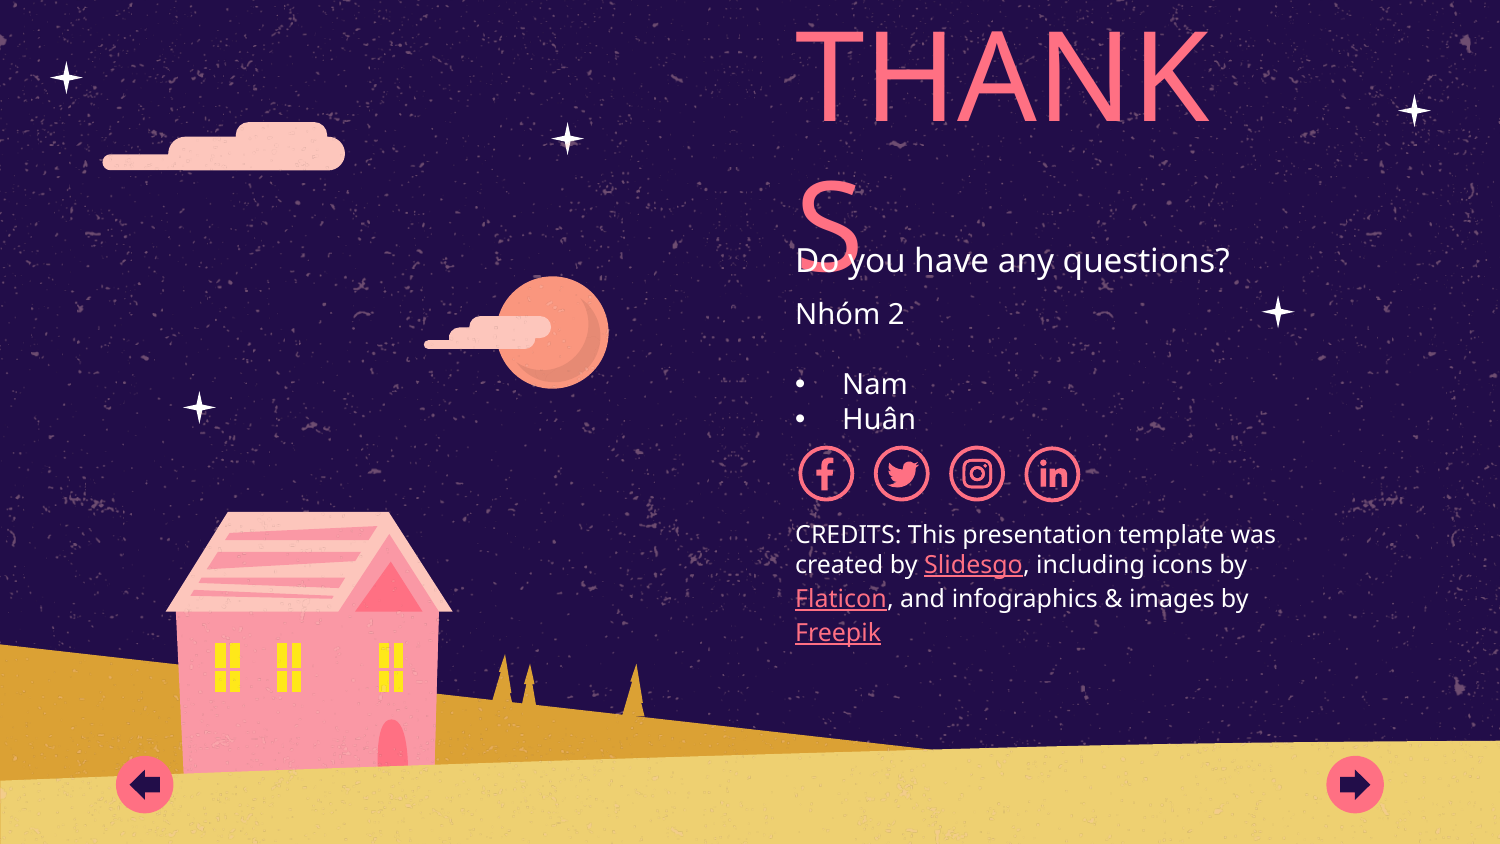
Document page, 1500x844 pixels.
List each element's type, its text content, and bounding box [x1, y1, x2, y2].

text_box [962, 458, 993, 489]
text_box [798, 445, 855, 502]
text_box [1326, 755, 1385, 814]
text_box [1049, 468, 1068, 487]
text_box [1040, 468, 1047, 487]
text_box [1024, 446, 1081, 503]
subtitle Do you have any questions? [780, 223, 1283, 296]
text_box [115, 755, 174, 814]
text_box [873, 445, 930, 502]
text_box [816, 457, 834, 491]
title THANKS [780, 87, 1283, 205]
text_box [949, 445, 1006, 502]
text_box [887, 461, 920, 488]
subtitle Nhóm 2 Nam Huân [780, 307, 1283, 425]
text_box [1040, 459, 1047, 467]
